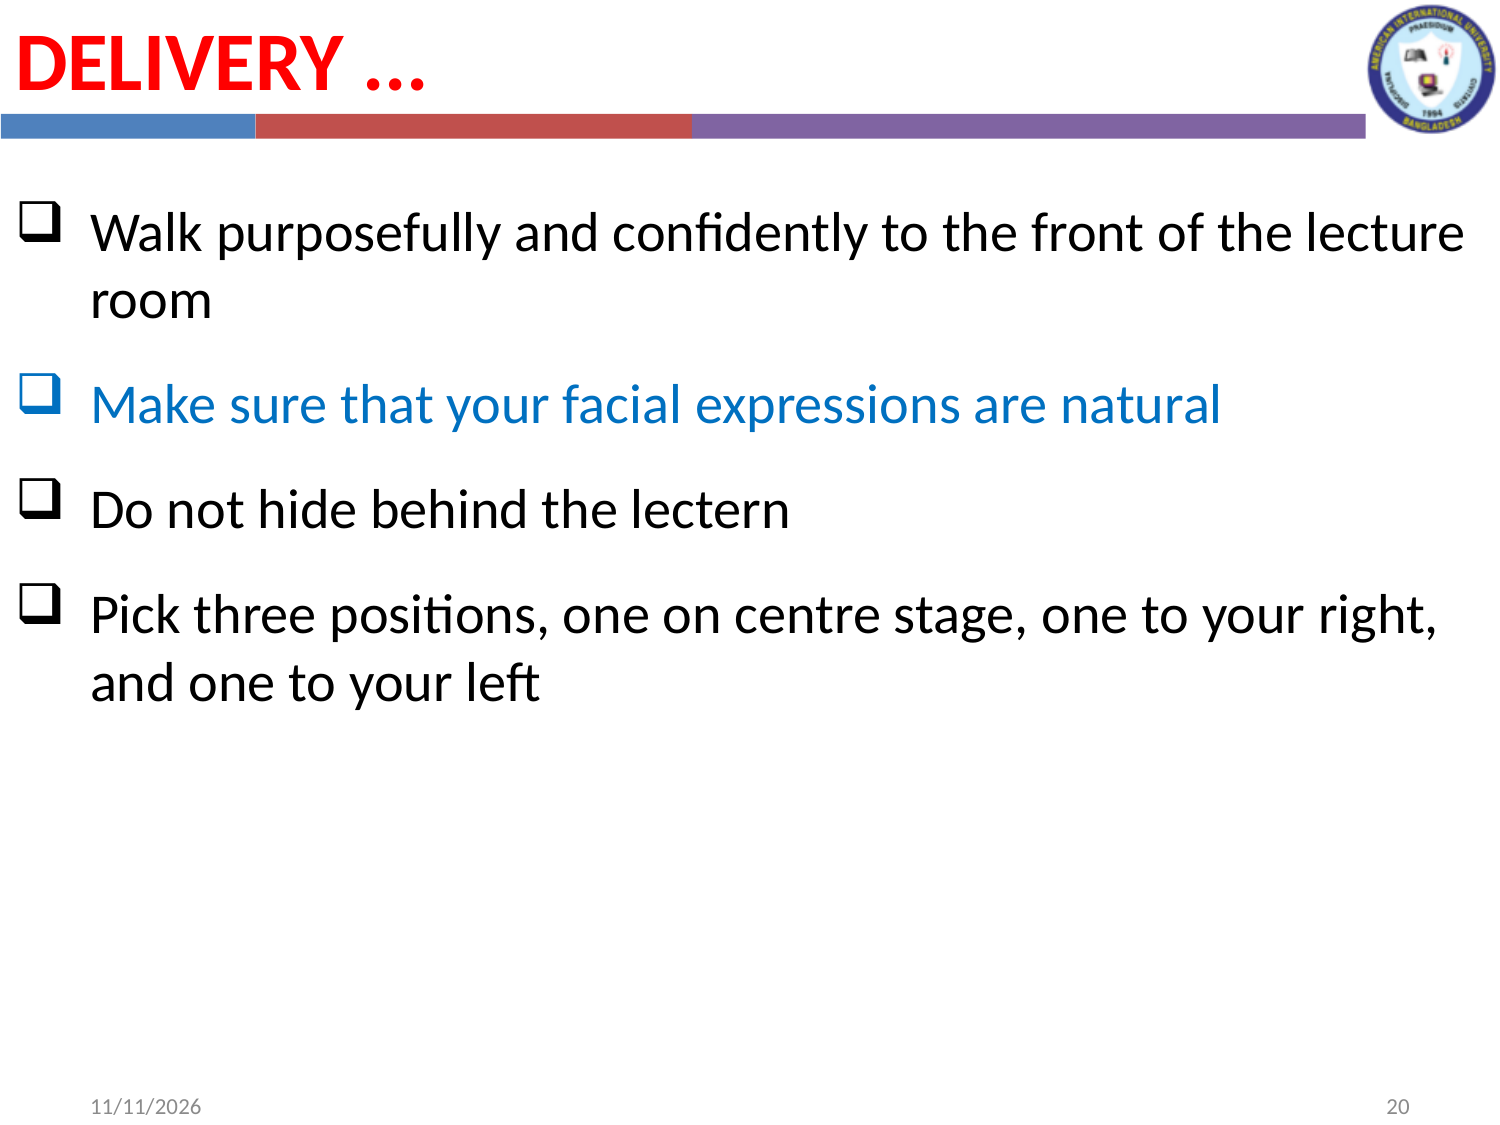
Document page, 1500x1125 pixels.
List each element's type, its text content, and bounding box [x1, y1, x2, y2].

list Walk purposefully and confidently to the front of the lecture room Make sure that your facial expressions are natural Do not hide behind the lectern Pick three positions, one on centre stage, one to your right, and one to your left [0, 187, 1499, 1056]
picture [1365, 2, 1499, 137]
list Delivery ... [0, 0, 1366, 114]
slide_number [75, 1074, 425, 1125]
slide_number 20 [1074, 1074, 1425, 1125]
